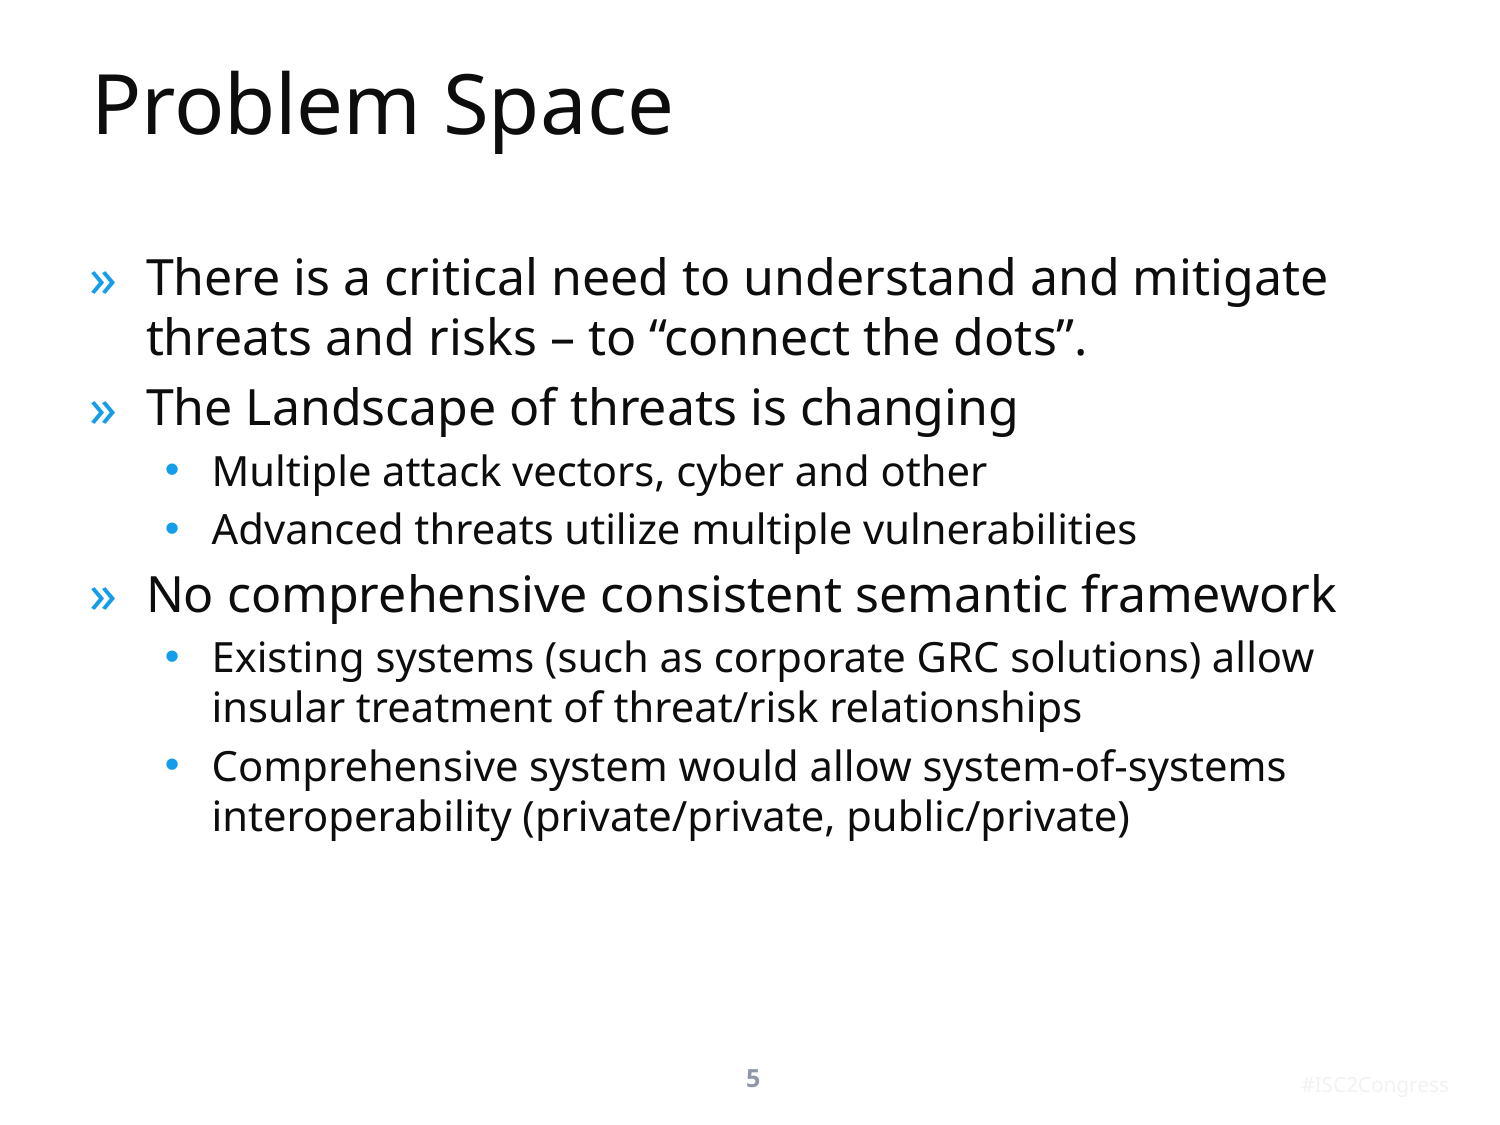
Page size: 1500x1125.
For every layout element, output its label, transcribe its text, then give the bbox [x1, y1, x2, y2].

list There is a critical need to understand and mitigate threats and risks – to “connect the dots”. The Landscape of threats is changing Multiple attack vectors, cyber and other Advanced threats utilize multiple vulnerabilities No comprehensive consistent semantic framework Existing systems (such as corporate GRC solutions) allow insular treatment of threat/risk relationships Comprehensive system would allow system-of-systems interoperability (private/private, public/private) [75, 238, 1425, 977]
title Problem Space [76, 23, 1392, 180]
